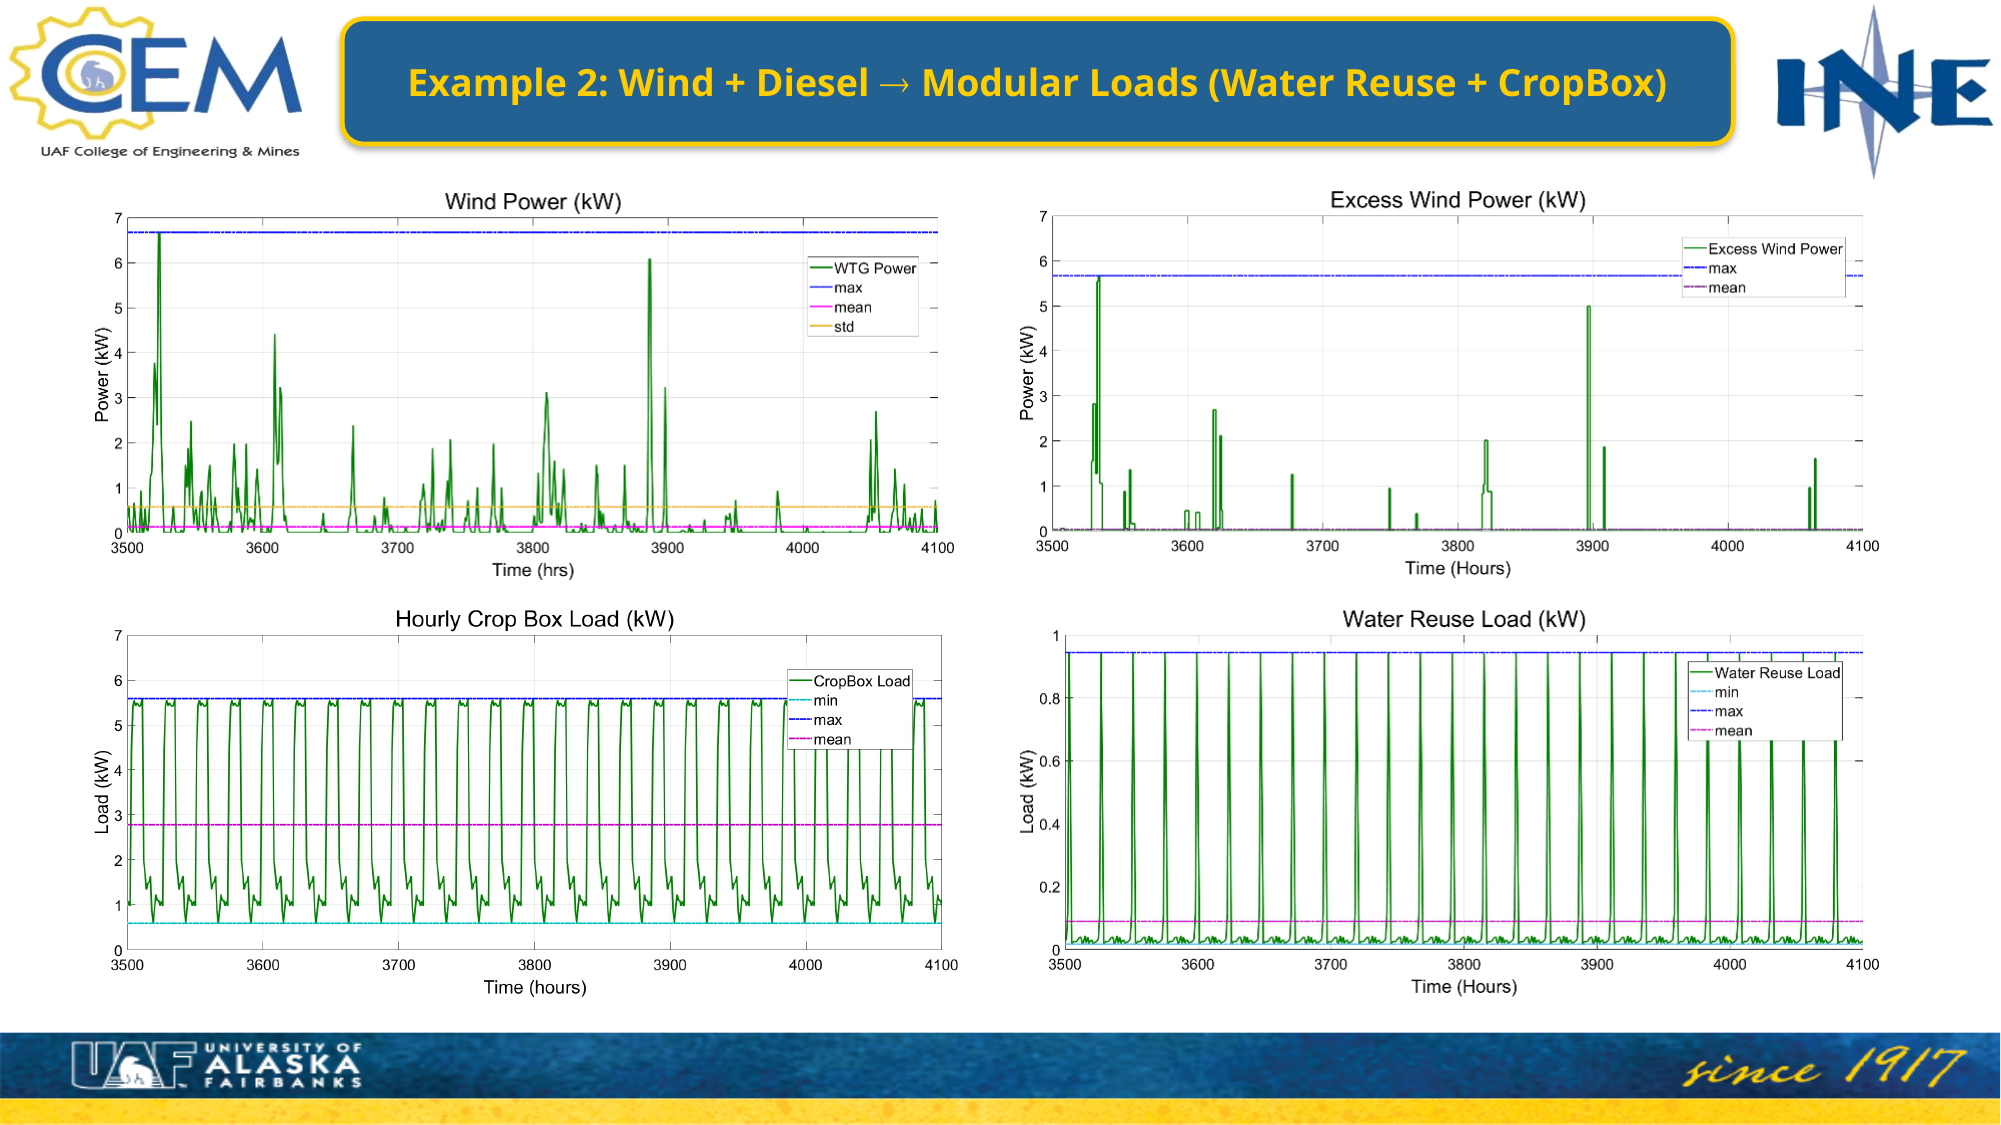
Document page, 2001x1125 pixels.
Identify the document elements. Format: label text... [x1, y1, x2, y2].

text_box Example 2: Wind + Diesel  Modular Loads (Water Reuse + CropBox) [341, 18, 1734, 145]
picture [0, 0, 2001, 1125]
